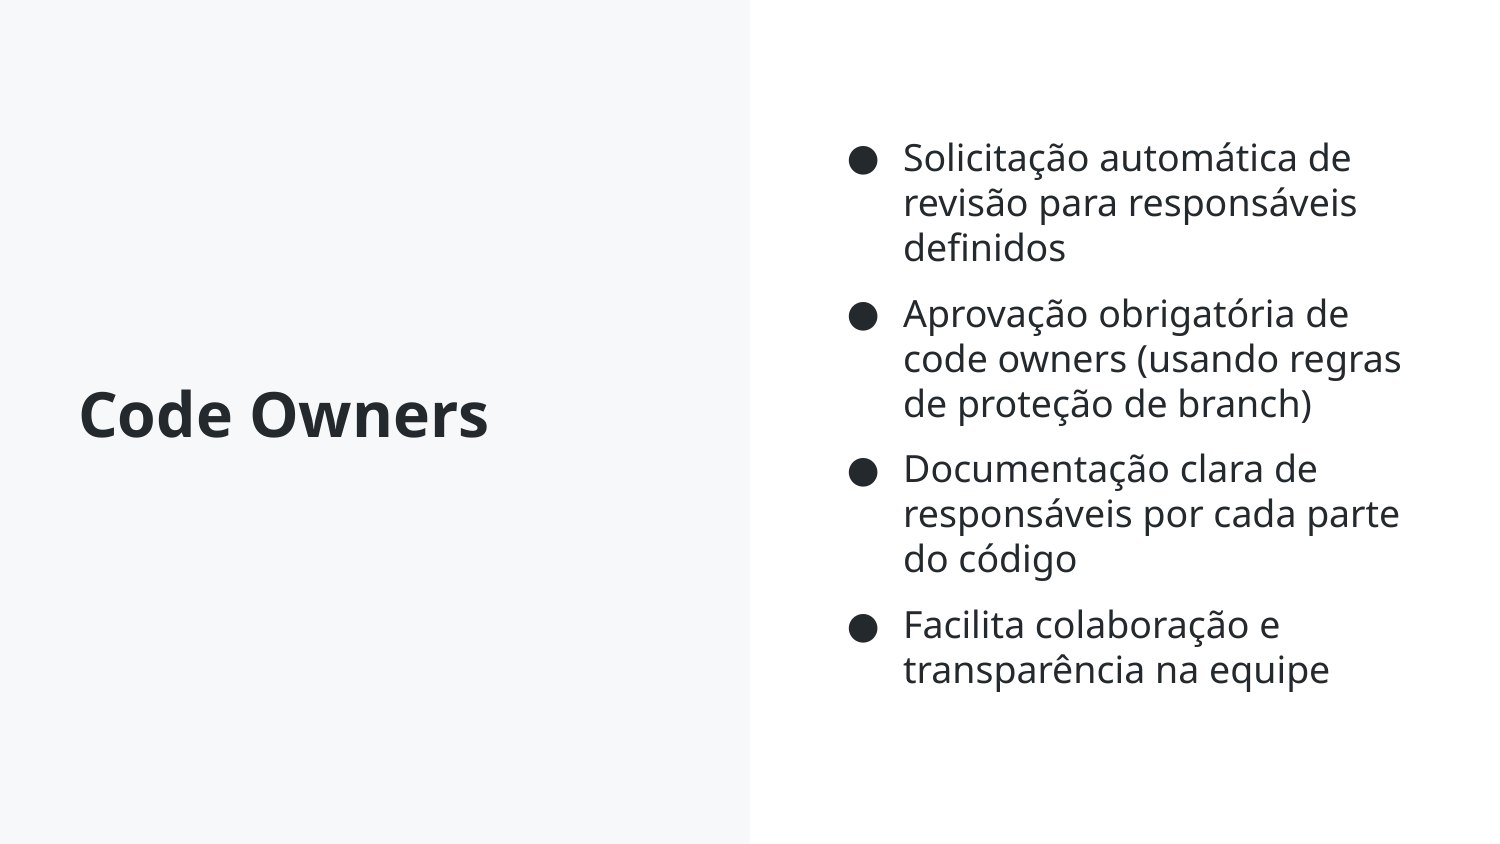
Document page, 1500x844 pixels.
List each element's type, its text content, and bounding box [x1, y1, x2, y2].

title Code Owners [75, 37, 704, 788]
list Solicitação automática de revisão para responsáveis definidos Aprovação obrigatória de code owners (usando regras de proteção de branch) Documentação clara de responsáveis por cada parte do código Facilita colaboração e transparência na equipe [825, 37, 1439, 788]
